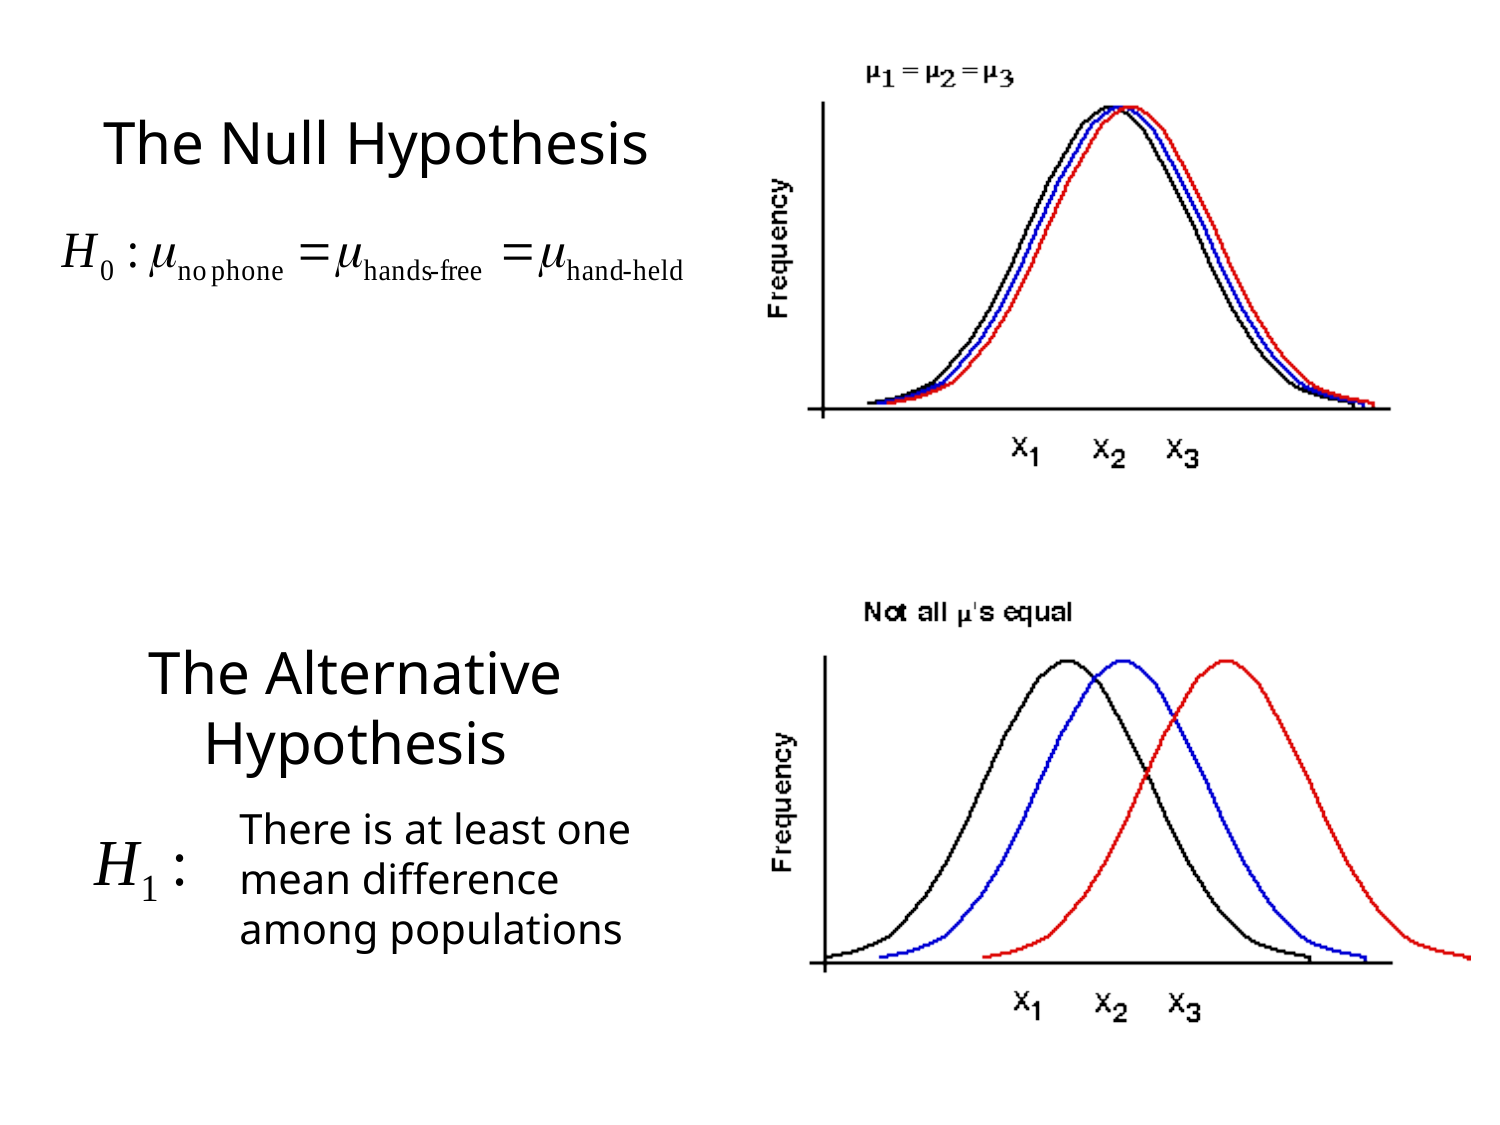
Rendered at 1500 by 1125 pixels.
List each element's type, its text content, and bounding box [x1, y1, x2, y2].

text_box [82, 819, 197, 914]
text_box The Alternative Hypothesis [0, 628, 712, 784]
text_box There is at least one mean difference among populations [224, 795, 712, 961]
text_box The Null Hypothesis [47, 98, 706, 184]
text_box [52, 216, 692, 298]
picture [764, 56, 1471, 1031]
